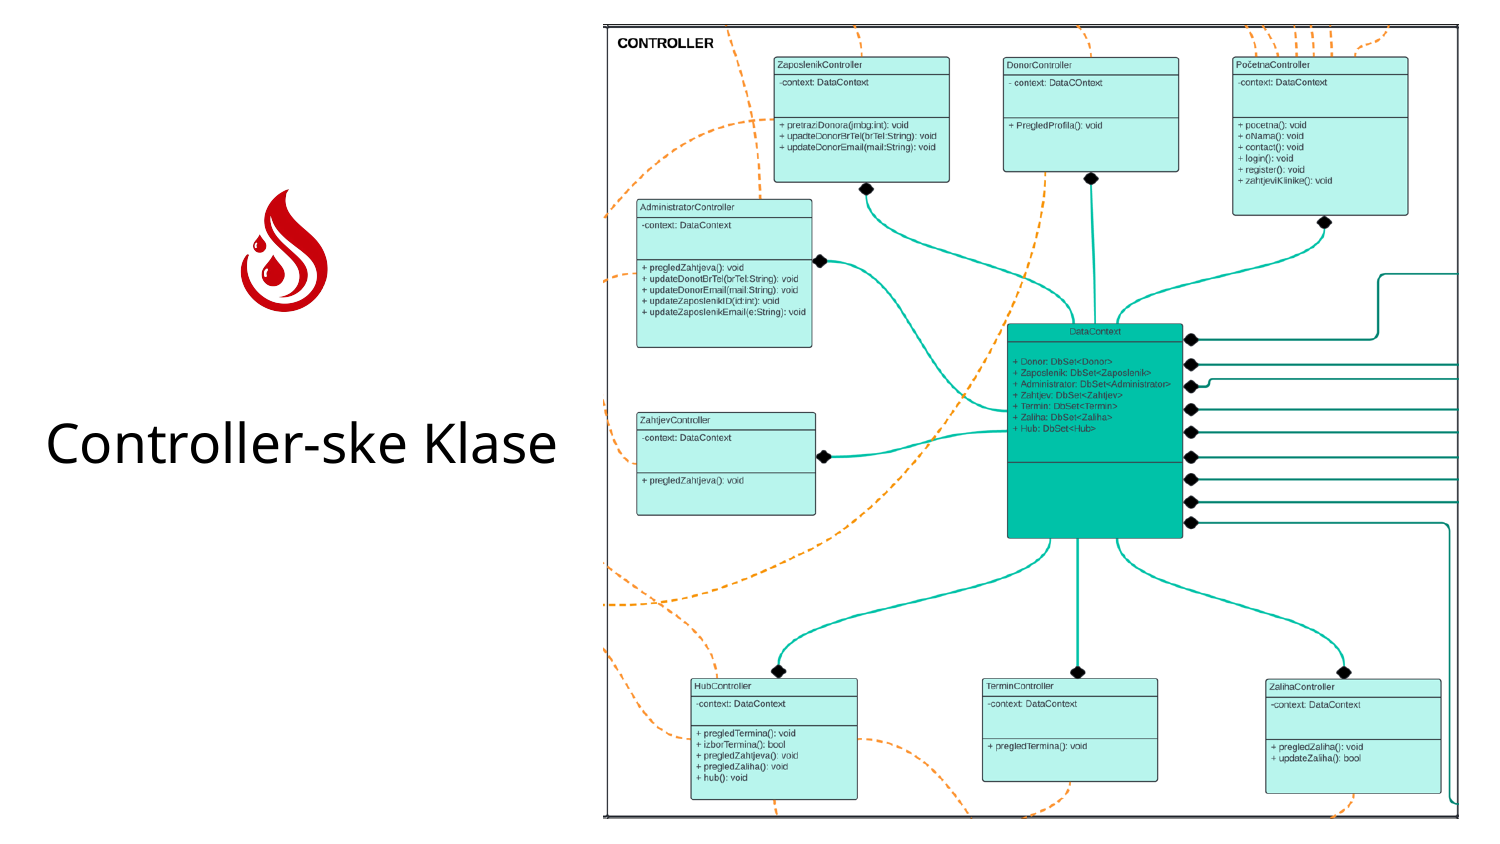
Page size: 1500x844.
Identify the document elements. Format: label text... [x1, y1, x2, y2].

picture [603, 24, 1460, 819]
picture [181, 148, 387, 354]
title Controller-ske Klase [17, 353, 587, 490]
